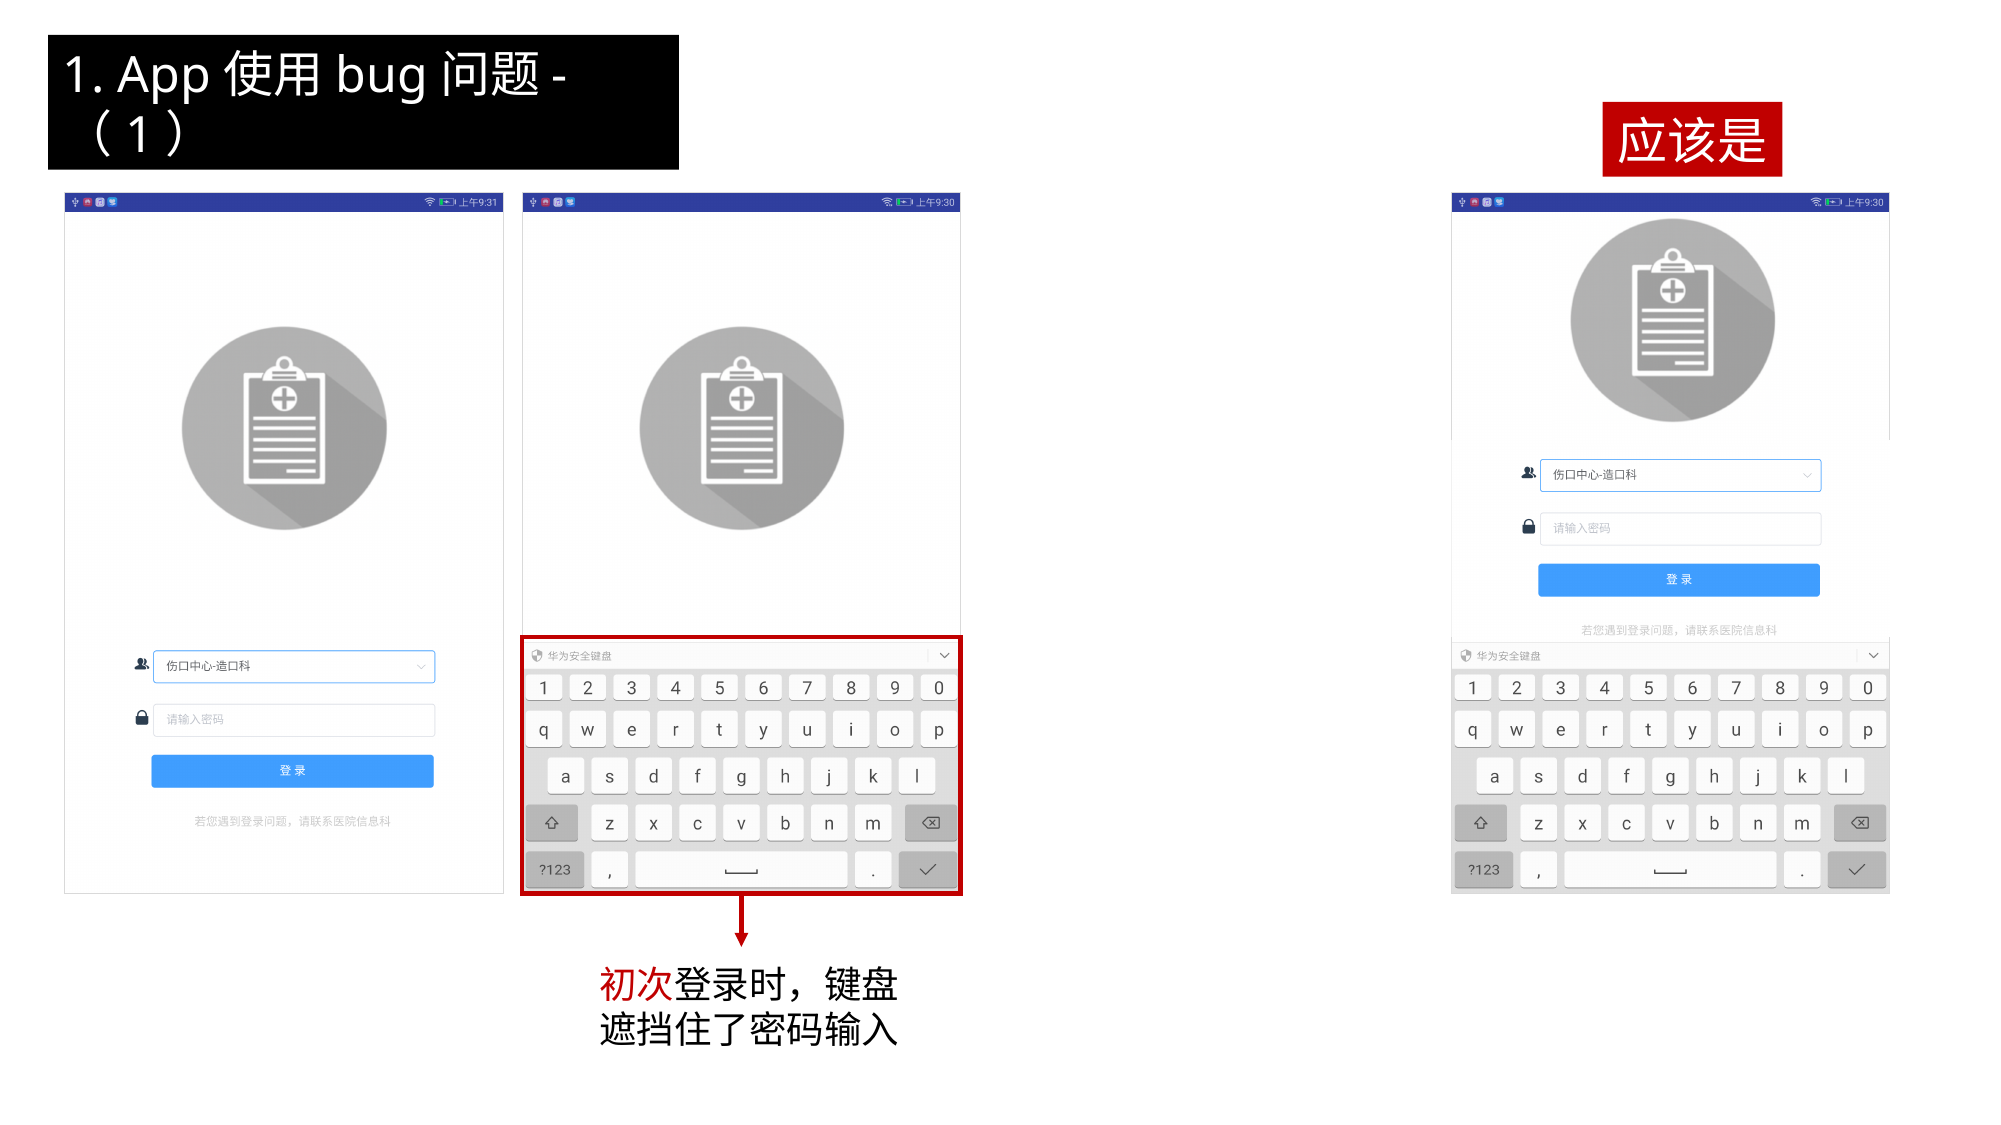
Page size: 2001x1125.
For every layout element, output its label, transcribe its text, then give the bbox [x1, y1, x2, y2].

text_box 1. App使用bug问题- （1） [48, 34, 679, 170]
picture [522, 192, 961, 894]
picture [64, 192, 504, 894]
text_box 应该是 [1602, 101, 1783, 177]
text_box 初次登录时，键盘遮挡住了密码输入 [584, 953, 922, 1059]
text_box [1451, 192, 1890, 894]
